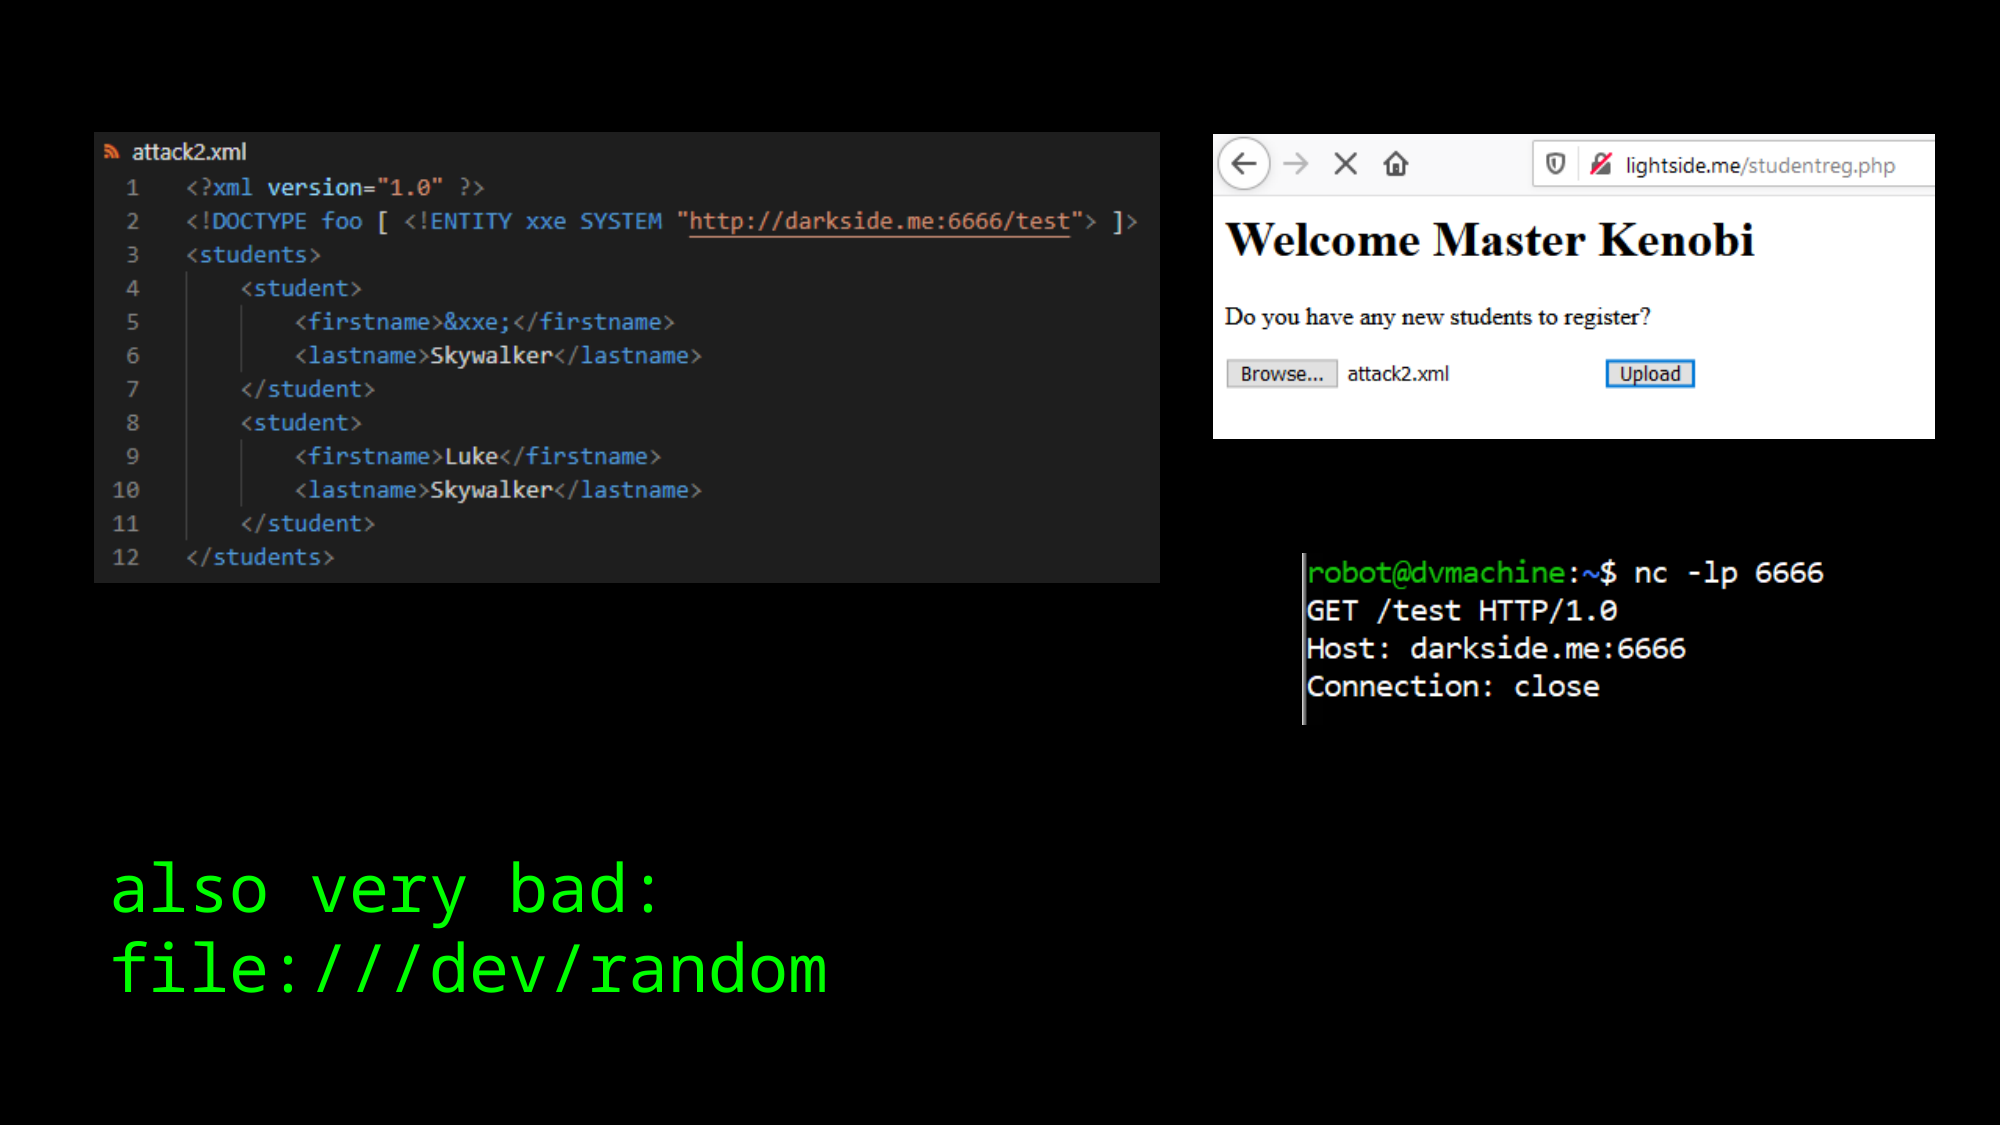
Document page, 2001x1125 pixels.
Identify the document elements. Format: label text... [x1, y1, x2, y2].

picture [1302, 553, 1847, 725]
picture [1213, 134, 1935, 440]
picture [94, 132, 1160, 583]
text_box also very bad: file:///dev/random [94, 838, 1383, 1014]
